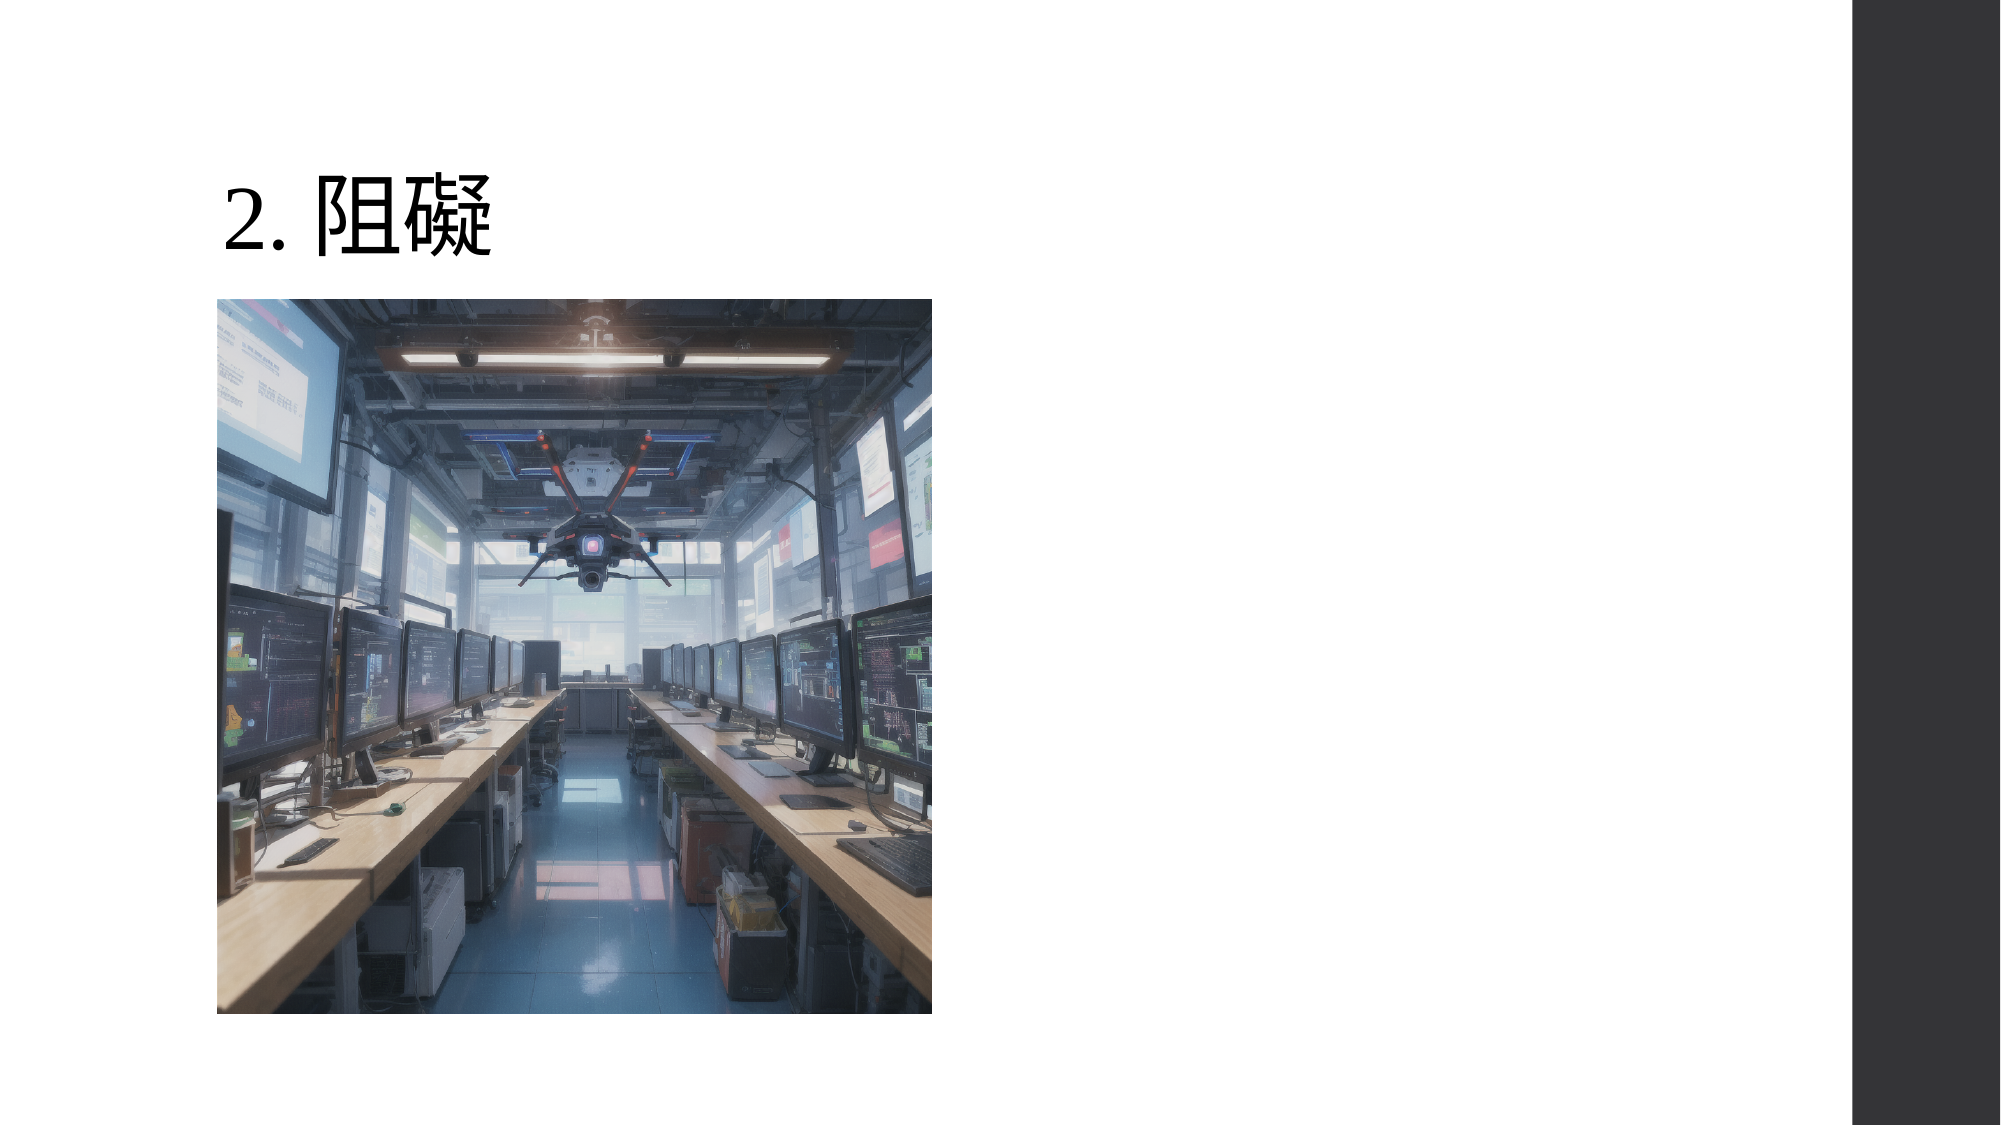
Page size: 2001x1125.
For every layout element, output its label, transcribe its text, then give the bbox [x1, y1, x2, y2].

title 2.阻礙 [206, 60, 1797, 278]
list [217, 299, 932, 1015]
